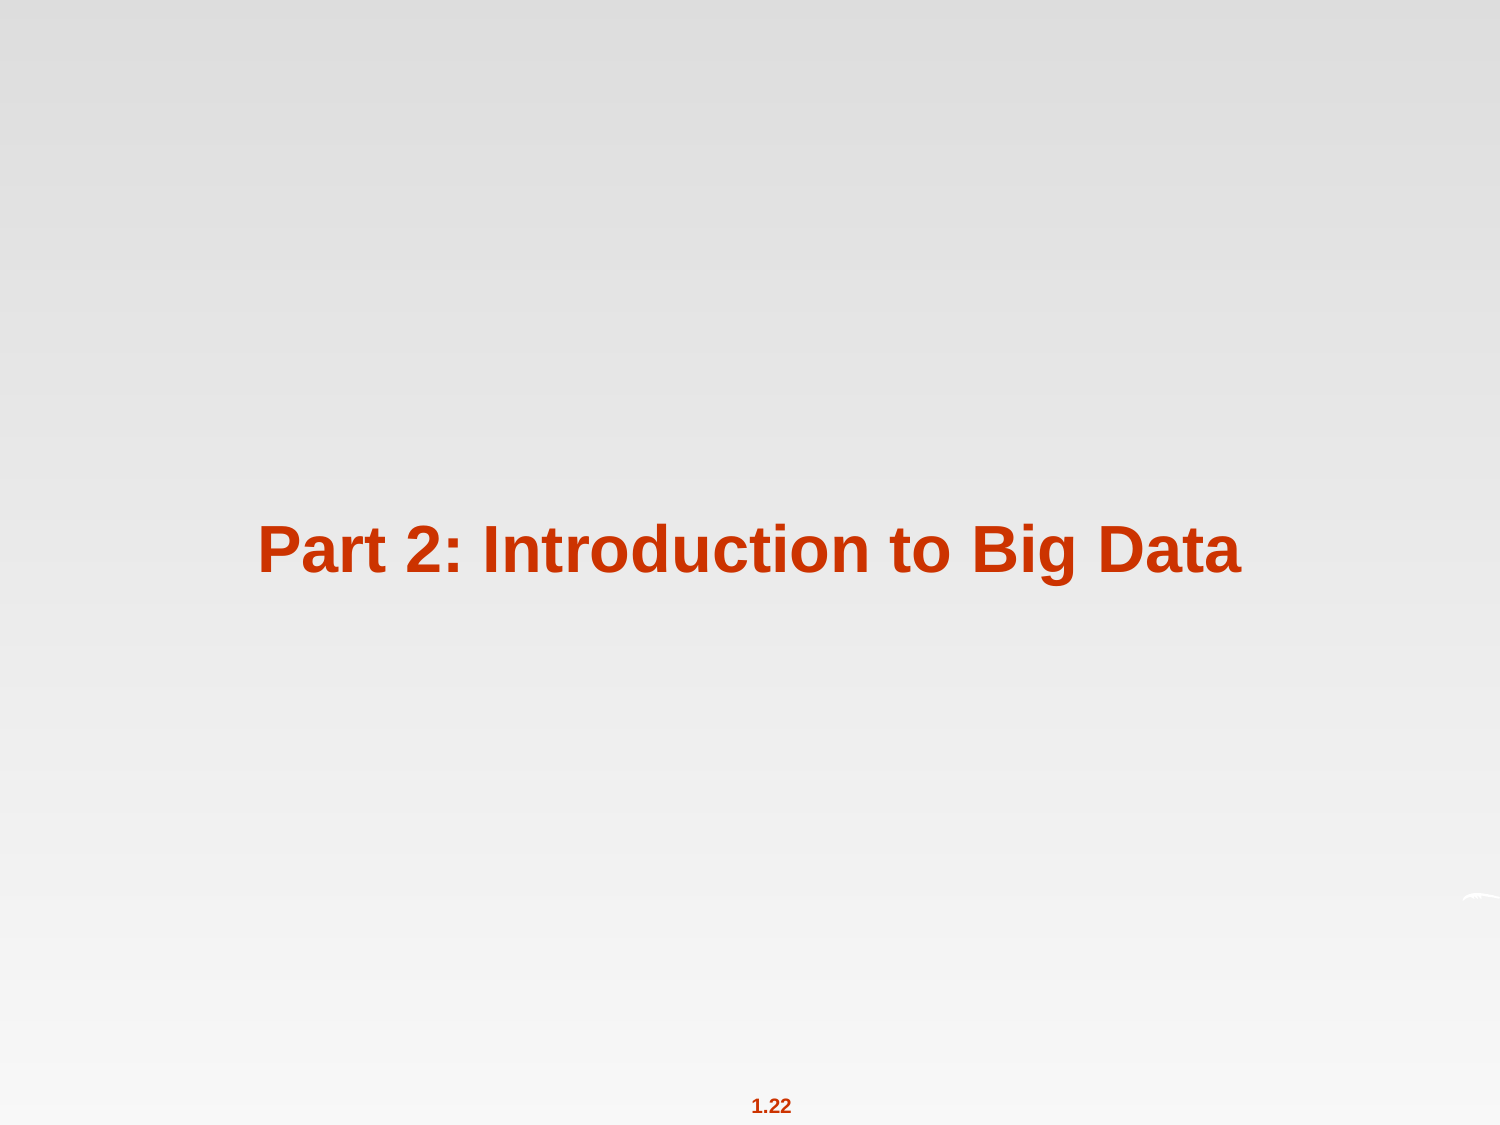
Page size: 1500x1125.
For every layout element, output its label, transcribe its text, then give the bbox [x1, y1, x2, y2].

text_box Part 2: Introduction to Big Data [112, 467, 1388, 594]
